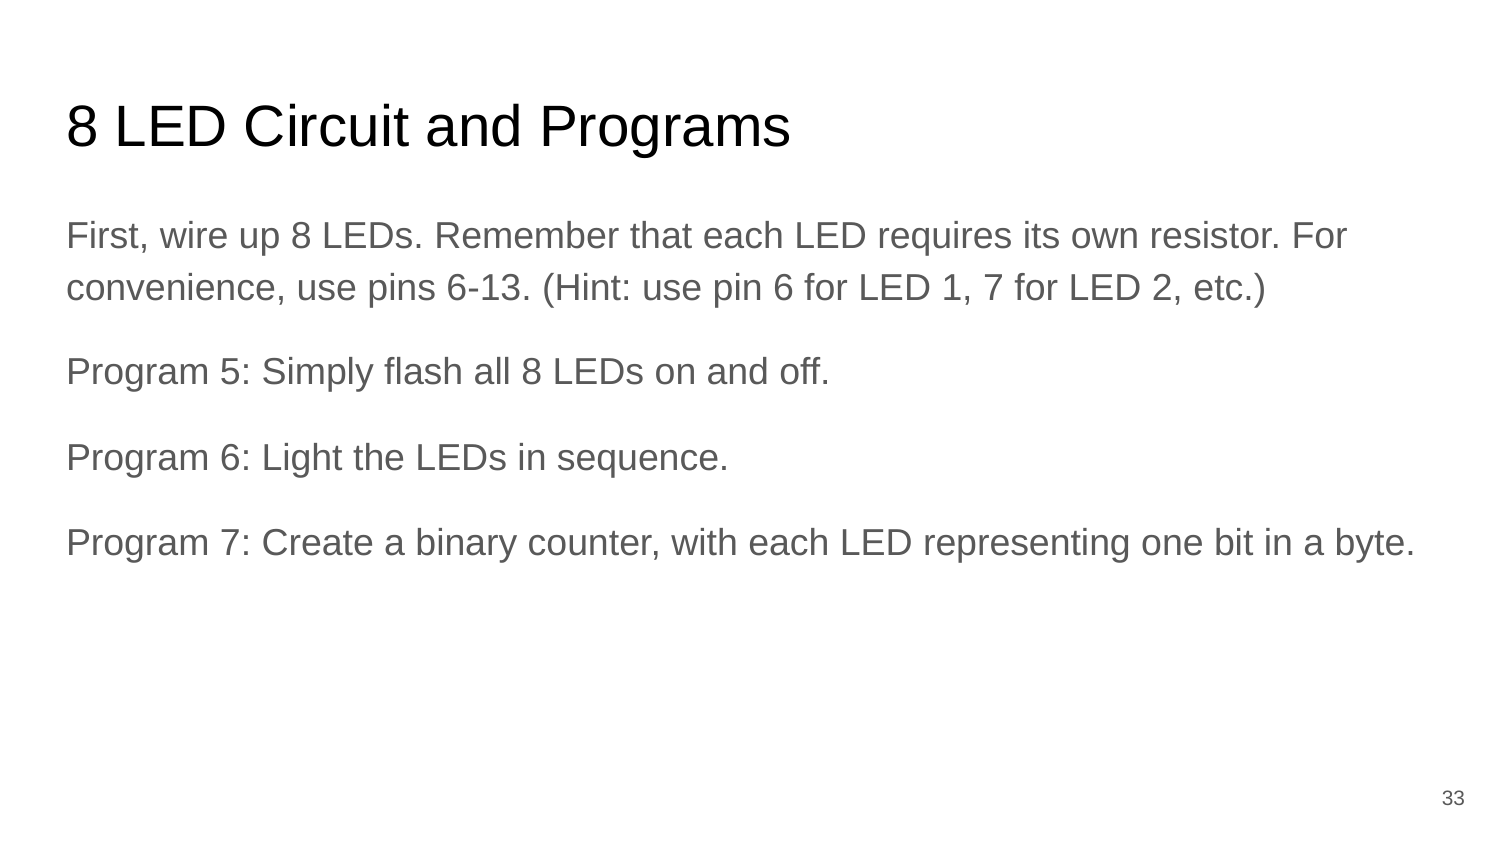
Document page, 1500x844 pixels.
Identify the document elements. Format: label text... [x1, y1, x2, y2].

title 8 LED Circuit and Programs [51, 72, 1449, 167]
slide_number ‹#› [1389, 764, 1480, 830]
list First, wire up 8 LEDs. Remember that each LED requires its own resistor. For convenience, use pins 6-13. (Hint: use pin 6 for LED 1, 7 for LED 2, etc.) Program 5: Simply flash all 8 LEDs on and off. Program 6: Light the LEDs in sequence. Program 7: Create a binary counter, with each LED representing one bit in a byte. [51, 189, 1449, 750]
